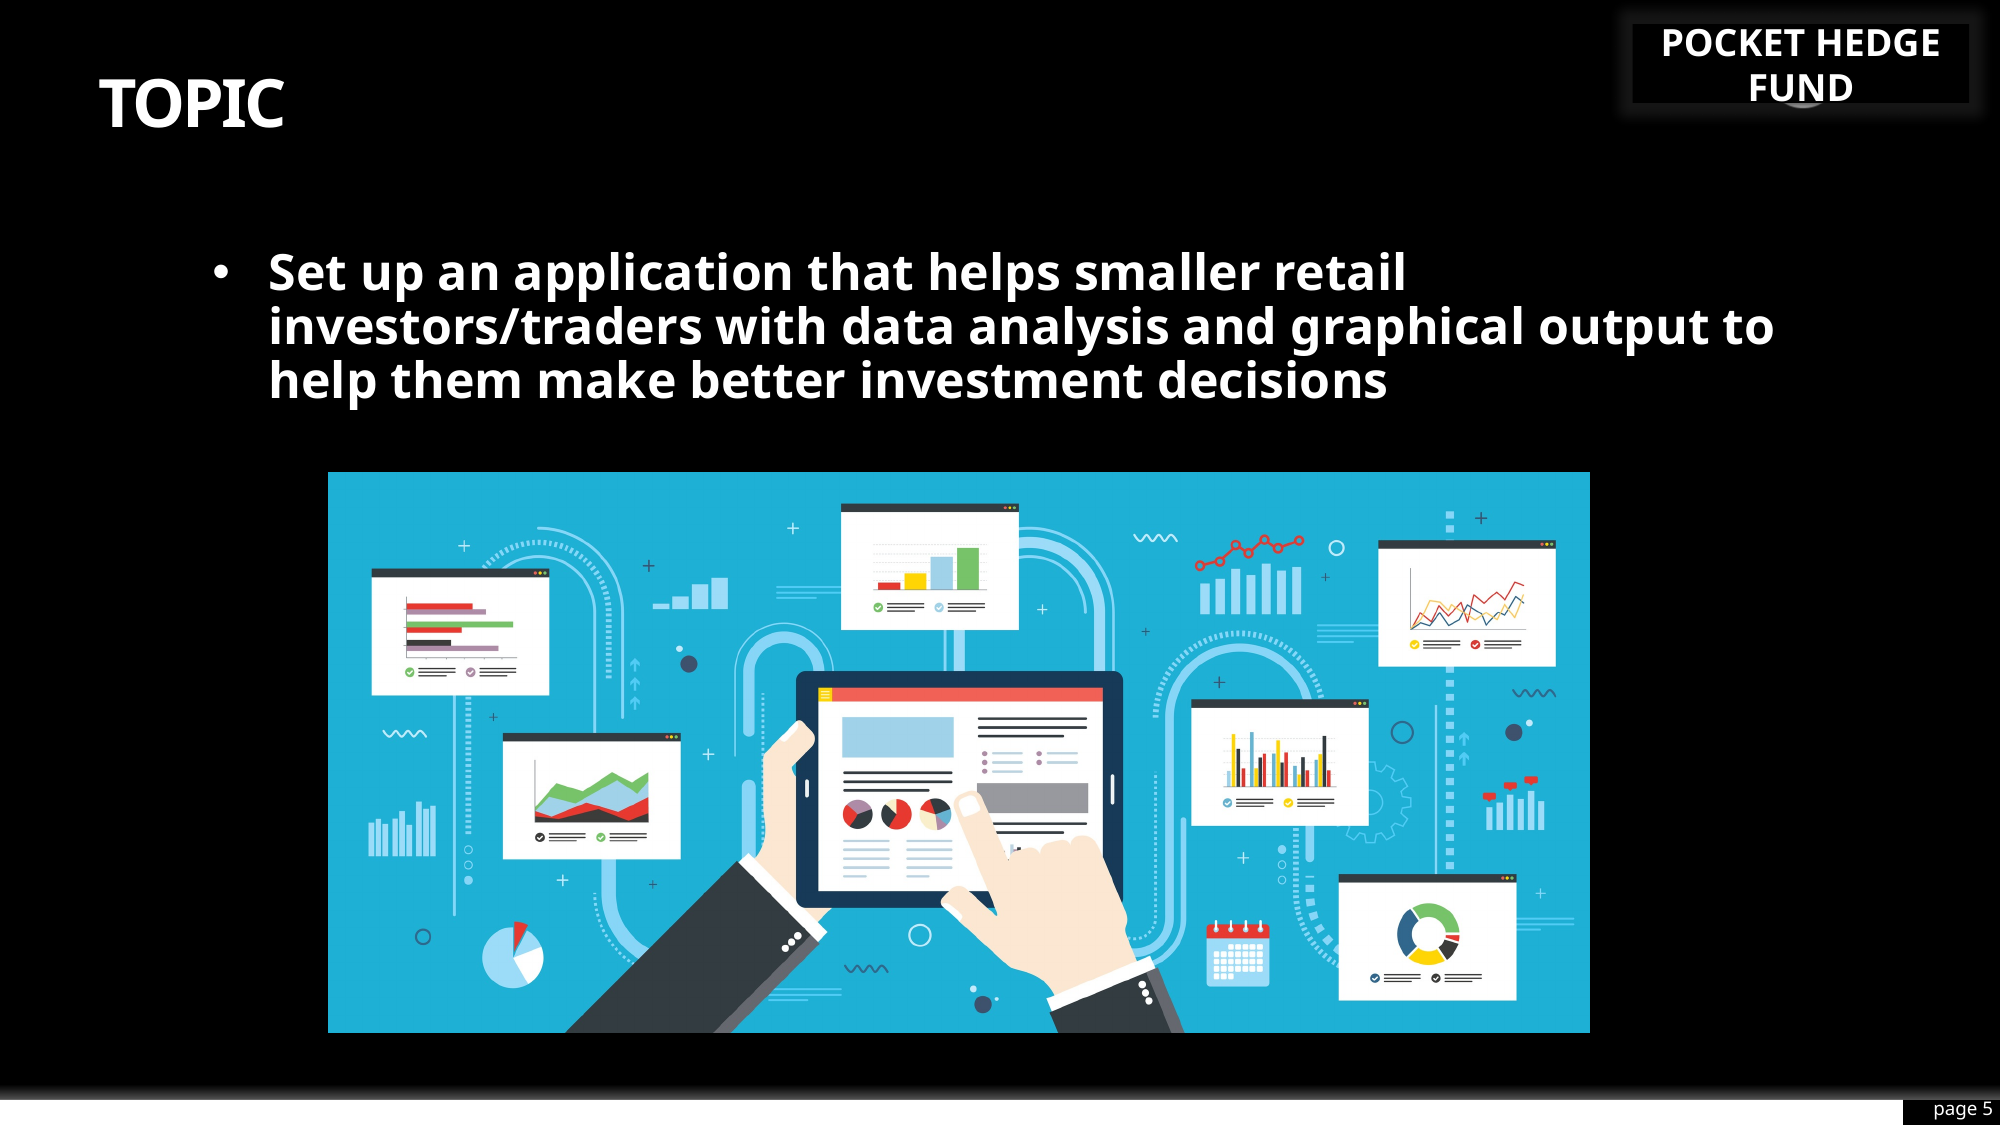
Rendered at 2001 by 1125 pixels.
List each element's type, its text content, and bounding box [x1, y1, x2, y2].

slide_number page 5 [1903, 1096, 1994, 1123]
title TOPIC [98, 70, 1735, 142]
list Set up an application that helps smaller retail investors/traders with data analysis and graphical output to help them make better investment decisions [212, 246, 1788, 424]
text_box POCKET HEDGE FUND [1632, 23, 1970, 104]
picture [328, 472, 1590, 1033]
